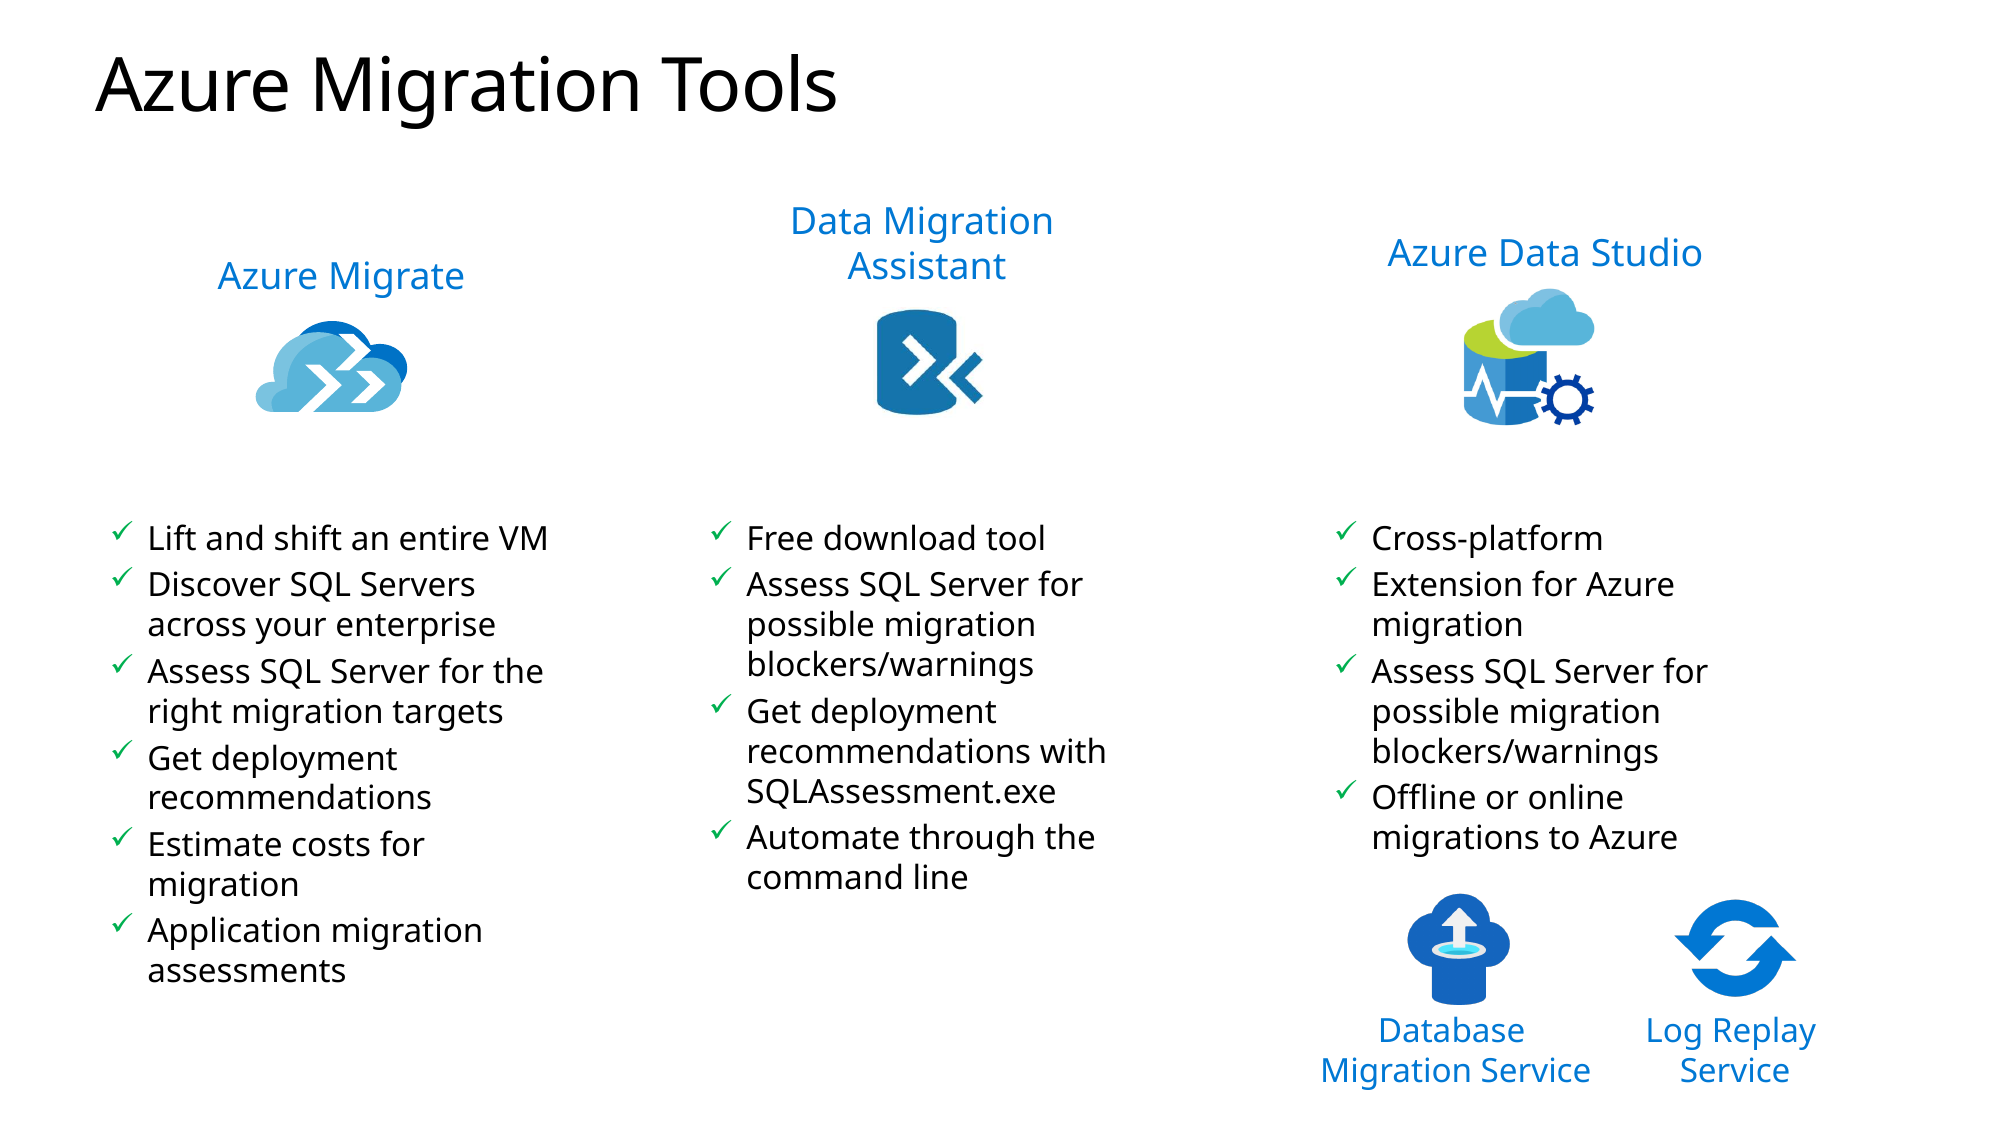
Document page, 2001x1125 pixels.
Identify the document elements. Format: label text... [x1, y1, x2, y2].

picture [1458, 284, 1602, 430]
text_box Free download tool Assess SQL Server for possible migration blockers/warnings Get deployment recommendations with SQLAssessment.exe Automate through the command line [694, 509, 1188, 904]
text_box Azure Data Studio [1387, 229, 1704, 275]
text_box Azure Migrate [217, 252, 466, 298]
picture [1672, 885, 1799, 1012]
text_box Database Migration Service [1320, 1009, 1592, 1090]
picture [1353, 893, 1565, 1005]
text_box Cross-platform Extension for Azure migration Assess SQL Server for possible migration blockers/warnings Offline or online migrations to Azure [1319, 509, 1813, 864]
text_box Lift and shift an entire VM Discover SQL Servers across your enterprise Assess SQL Server for the right migration targets Get deployment recommendations Estimate costs for migration Application migration assessments [94, 509, 589, 997]
picture [864, 307, 990, 419]
text_box Data Migration Assistant [789, 196, 1065, 287]
title Azure Migration Tools [94, 36, 1903, 128]
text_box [255, 320, 408, 413]
text_box Log Replay Service [1645, 1009, 1826, 1090]
